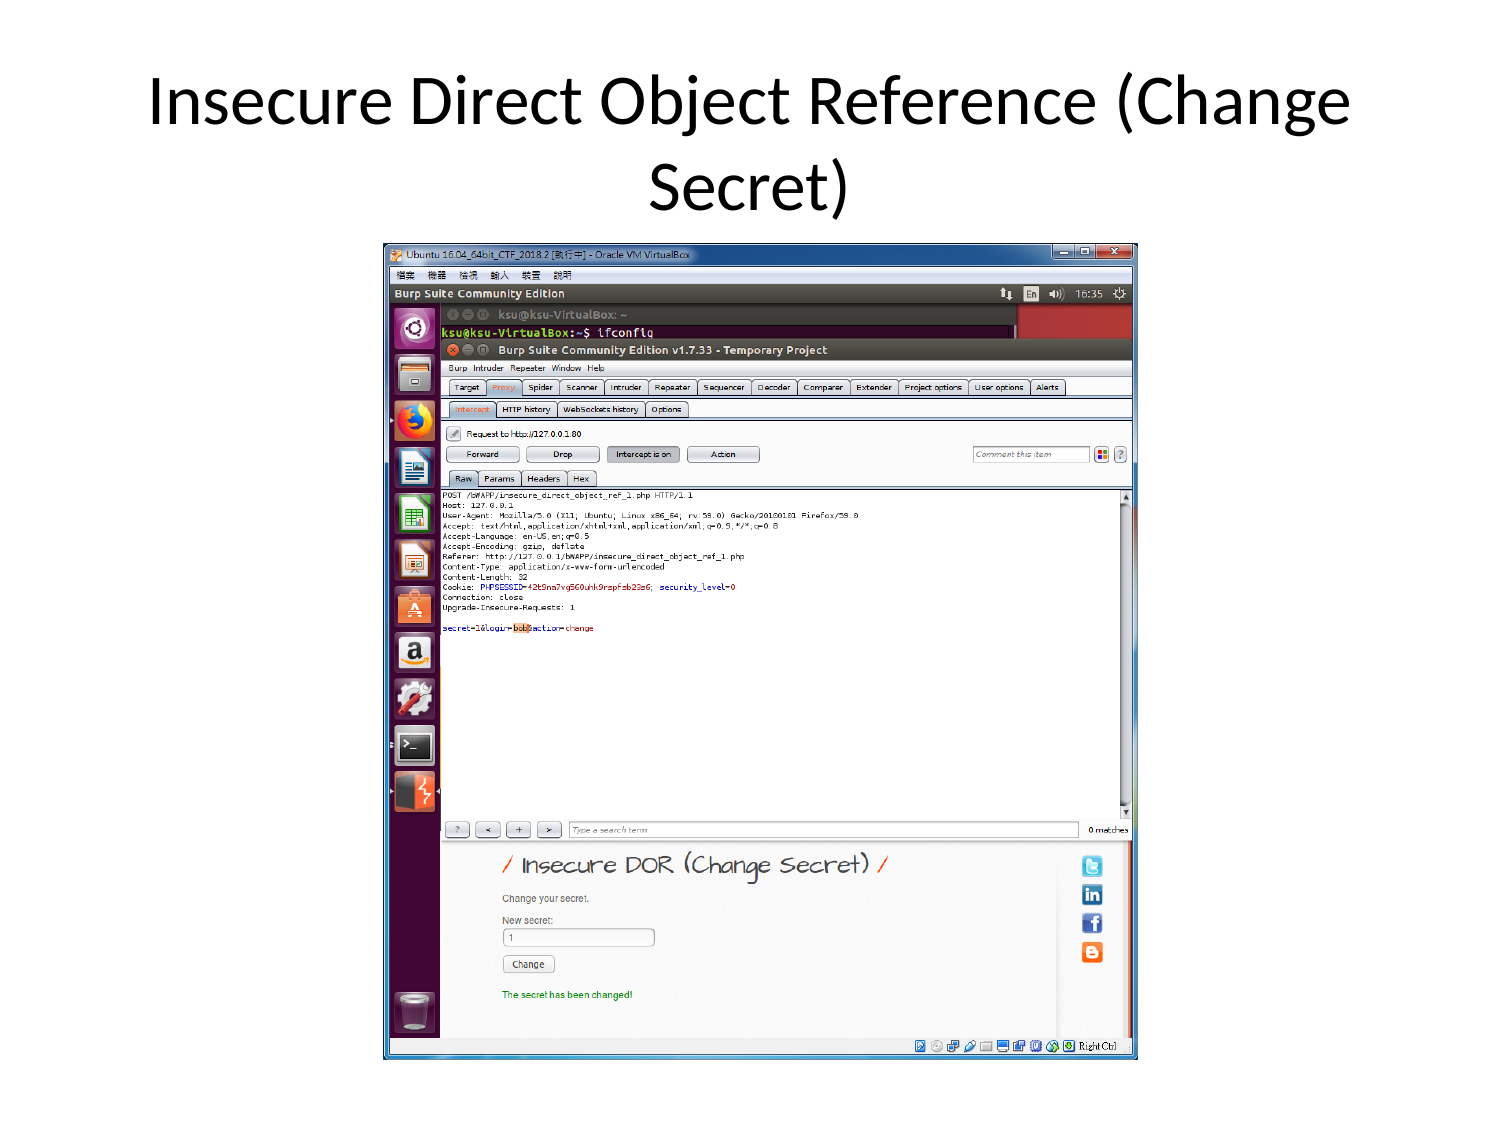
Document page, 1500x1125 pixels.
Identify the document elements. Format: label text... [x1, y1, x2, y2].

picture [383, 243, 1138, 1060]
title Insecure Direct Object Reference (Change Secret) [75, 45, 1425, 233]
